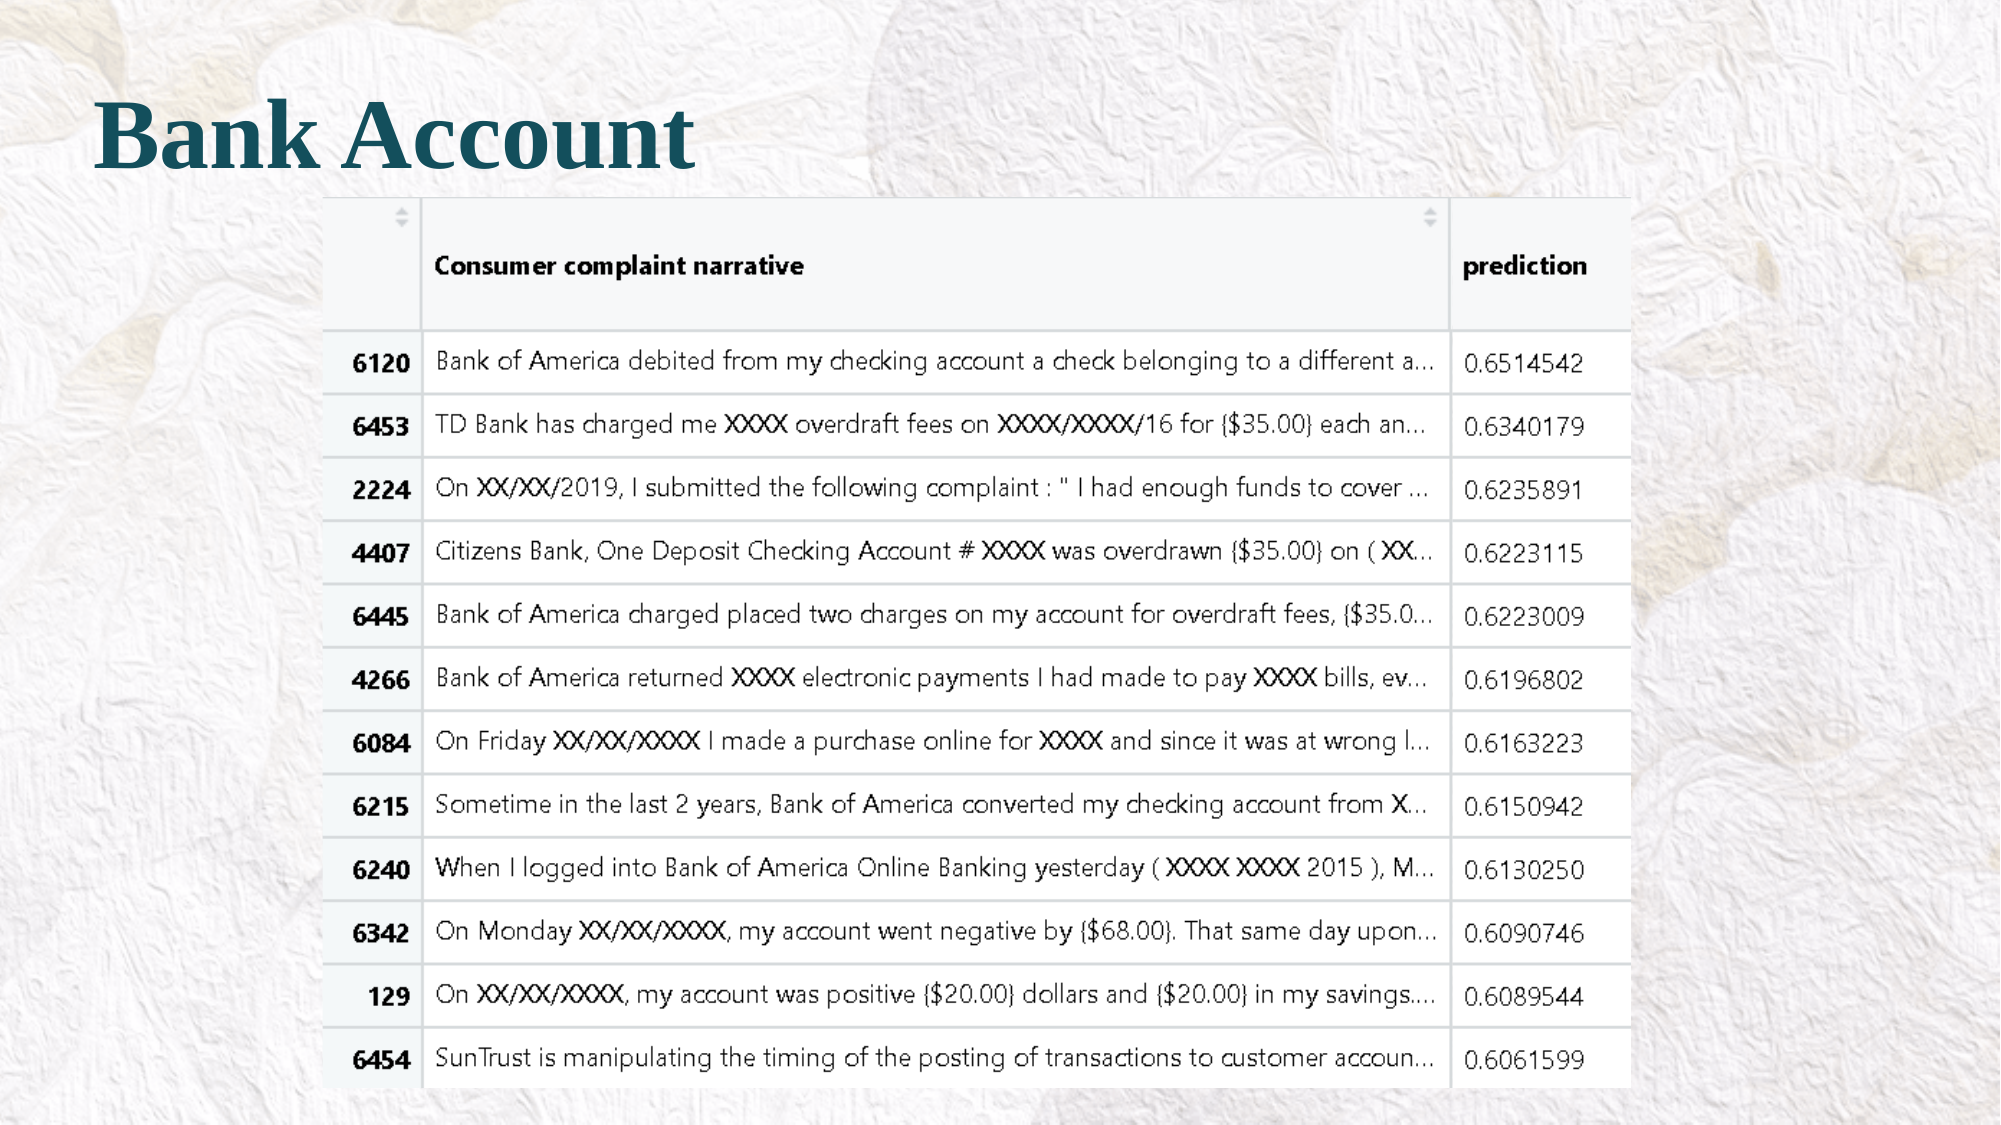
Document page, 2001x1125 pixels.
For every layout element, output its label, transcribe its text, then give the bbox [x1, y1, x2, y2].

text_box Bank Account [78, 53, 856, 186]
picture [0, 0, 2000, 1125]
